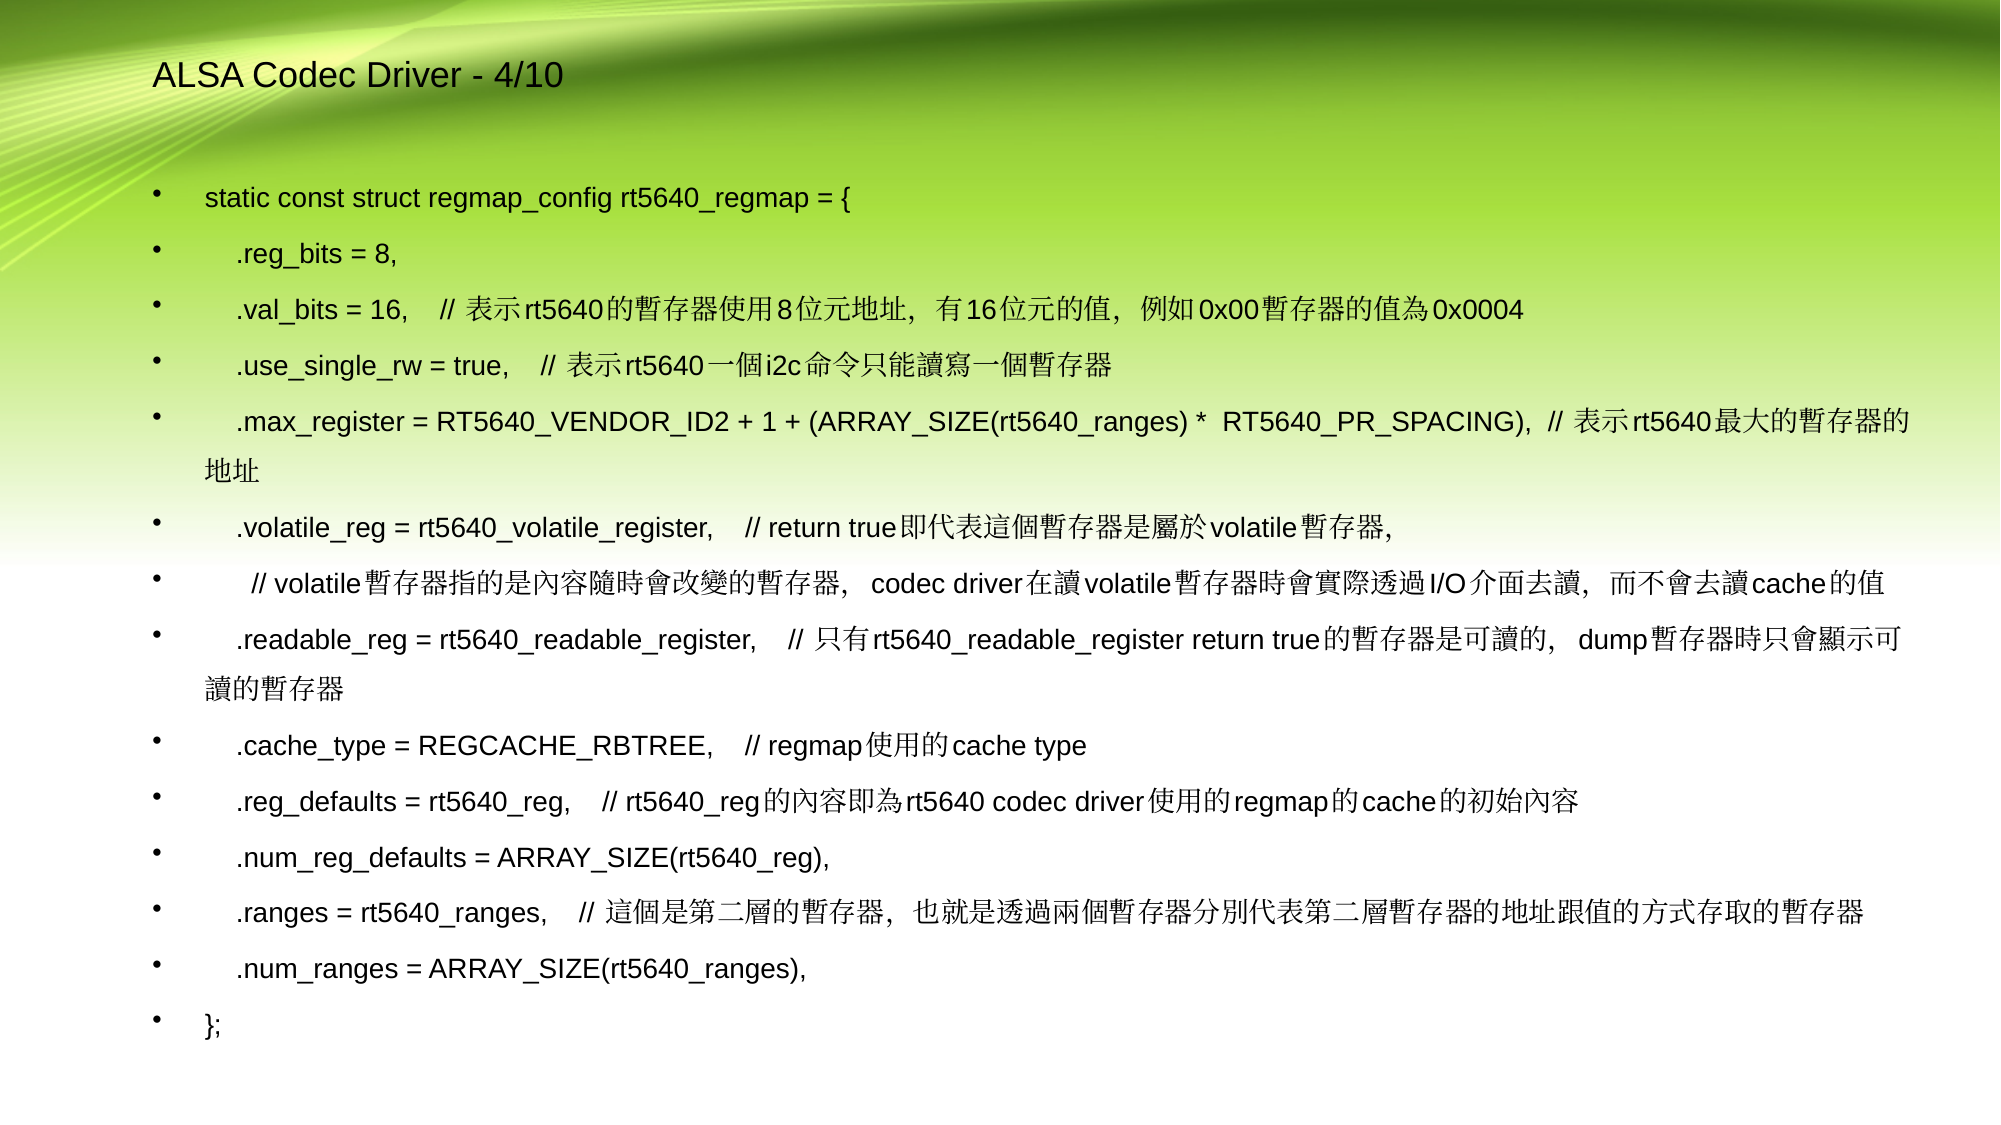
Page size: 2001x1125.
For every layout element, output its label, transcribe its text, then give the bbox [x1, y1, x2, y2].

picture [0, 0, 2000, 1125]
list static const struct regmap_config rt5640_regmap = { .reg_bits = 8, .val_bits = 16, // 表示rt5640的暫存器使用8位元地址，有16位元的值，例如0x00暫存器的值為0x0004 .use_single_rw = true, // 表示rt5640一個i2c命令只能讀寫一個暫存器 .max_register = RT5640_VENDOR_ID2 + 1 + (ARRAY_SIZE(rt5640_ranges) * RT5640_PR_SPACING), // 表示rt5640最大的暫存器的地址 .volatile_reg = rt5640_volatile_register, // return true即代表這個暫存器是屬於volatile暫存器， // volatile暫存器指的是內容隨時會改變的暫存器，codec driver在讀volatile暫存器時會實際透過I/O介面去讀，而不會去讀cache的值 .readable_reg = rt5640_readable_register, // 只有rt5640_readable_register return true的暫存器是可讀的，dump暫存器時只會顯示可讀的暫存器 .cache_type = REGCACHE_RBTREE, // regmap使用的cache type .reg_defaults = rt5640_reg, // rt5640_reg的內容即為rt5640 codec driver使用的regmap的cache的初始內容 .num_reg_defaults = ARRAY_SIZE(rt5640_reg), .ranges = rt5640_ranges, // 這個是第二層的暫存器，也就是透過兩個暫存器分別代表第二層暫存器的地址跟值的方式存取的暫存器 .num_ranges = ARRAY_SIZE(rt5640_ranges), }; [137, 155, 1936, 1101]
title ALSA Codec Driver - 4/10 [137, 43, 1863, 103]
